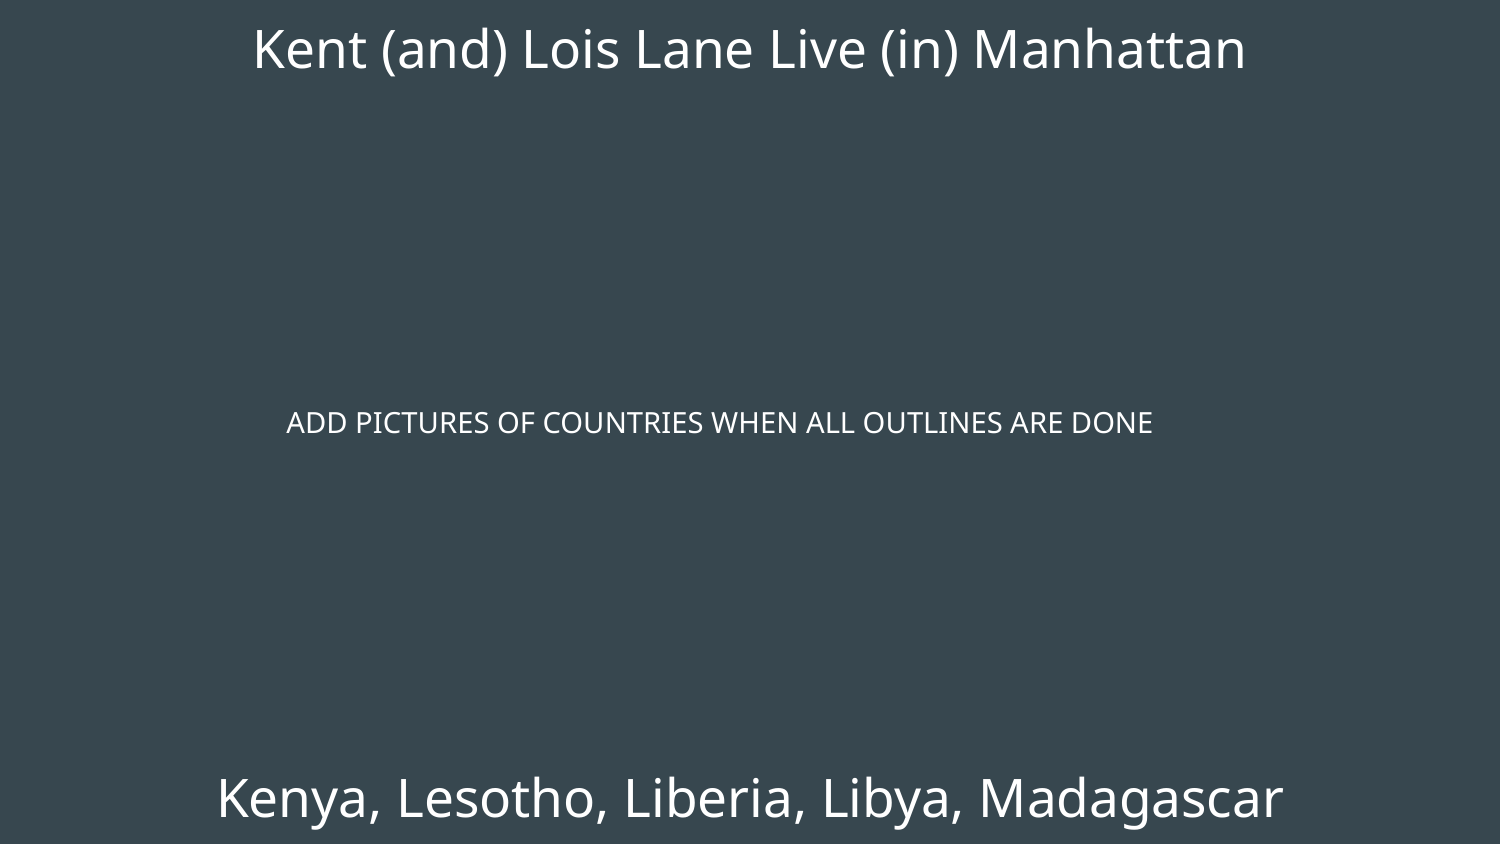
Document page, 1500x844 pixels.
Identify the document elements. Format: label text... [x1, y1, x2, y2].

text_box ADD PICTURES OF COUNTRIES WHEN ALL OUTLINES ARE DONE [271, 388, 1229, 454]
title Kent (and) Lois Lane Live (in) Manhattan [0, 0, 1500, 94]
title Kenya, Lesotho, Liberia, Libya, Madagascar [0, 749, 1500, 844]
